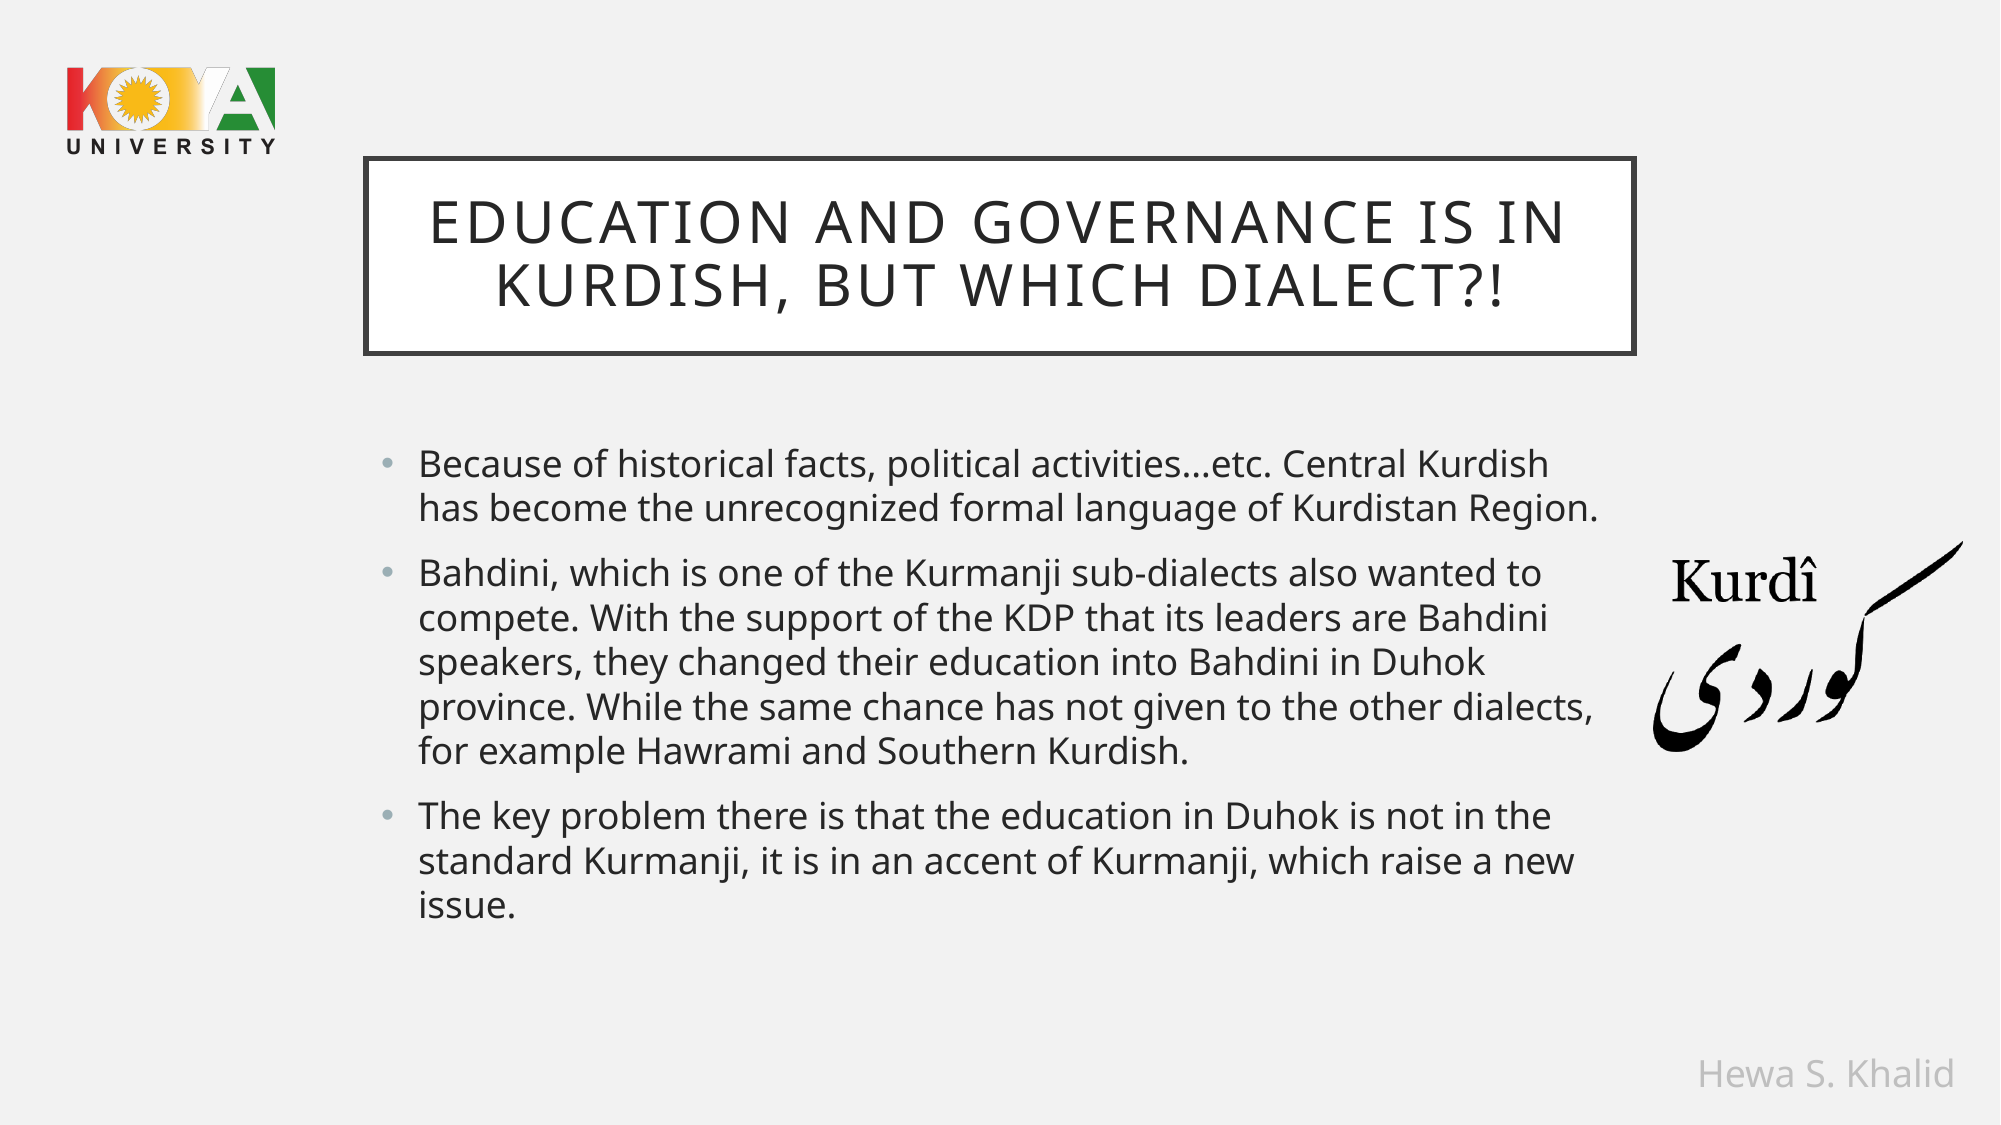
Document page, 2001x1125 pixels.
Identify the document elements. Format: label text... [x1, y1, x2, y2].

title Education and governance is in Kurdish, but which dialect?! [363, 156, 1637, 356]
picture [56, 57, 282, 164]
list Because of historical facts, political activities…etc. Central Kurdish has become the unrecognized formal language of Kurdistan Region. Bahdini, which is one of the Kurmanji sub-dialects also wanted to compete. With the support of the KDP that its leaders are Bahdini speakers, they changed their education into Bahdini in Duhok province. While the same chance has not given to the other dialects, for example Hawrami and Southern Kurdish. The key problem there is that the education in Duhok is not in the standard Kurmanji, it is in an accent of Kurmanji, which raise a new issue. [366, 432, 1634, 942]
picture [1653, 541, 1963, 752]
text_box Hewa S. Khalid [1682, 1042, 2000, 1125]
